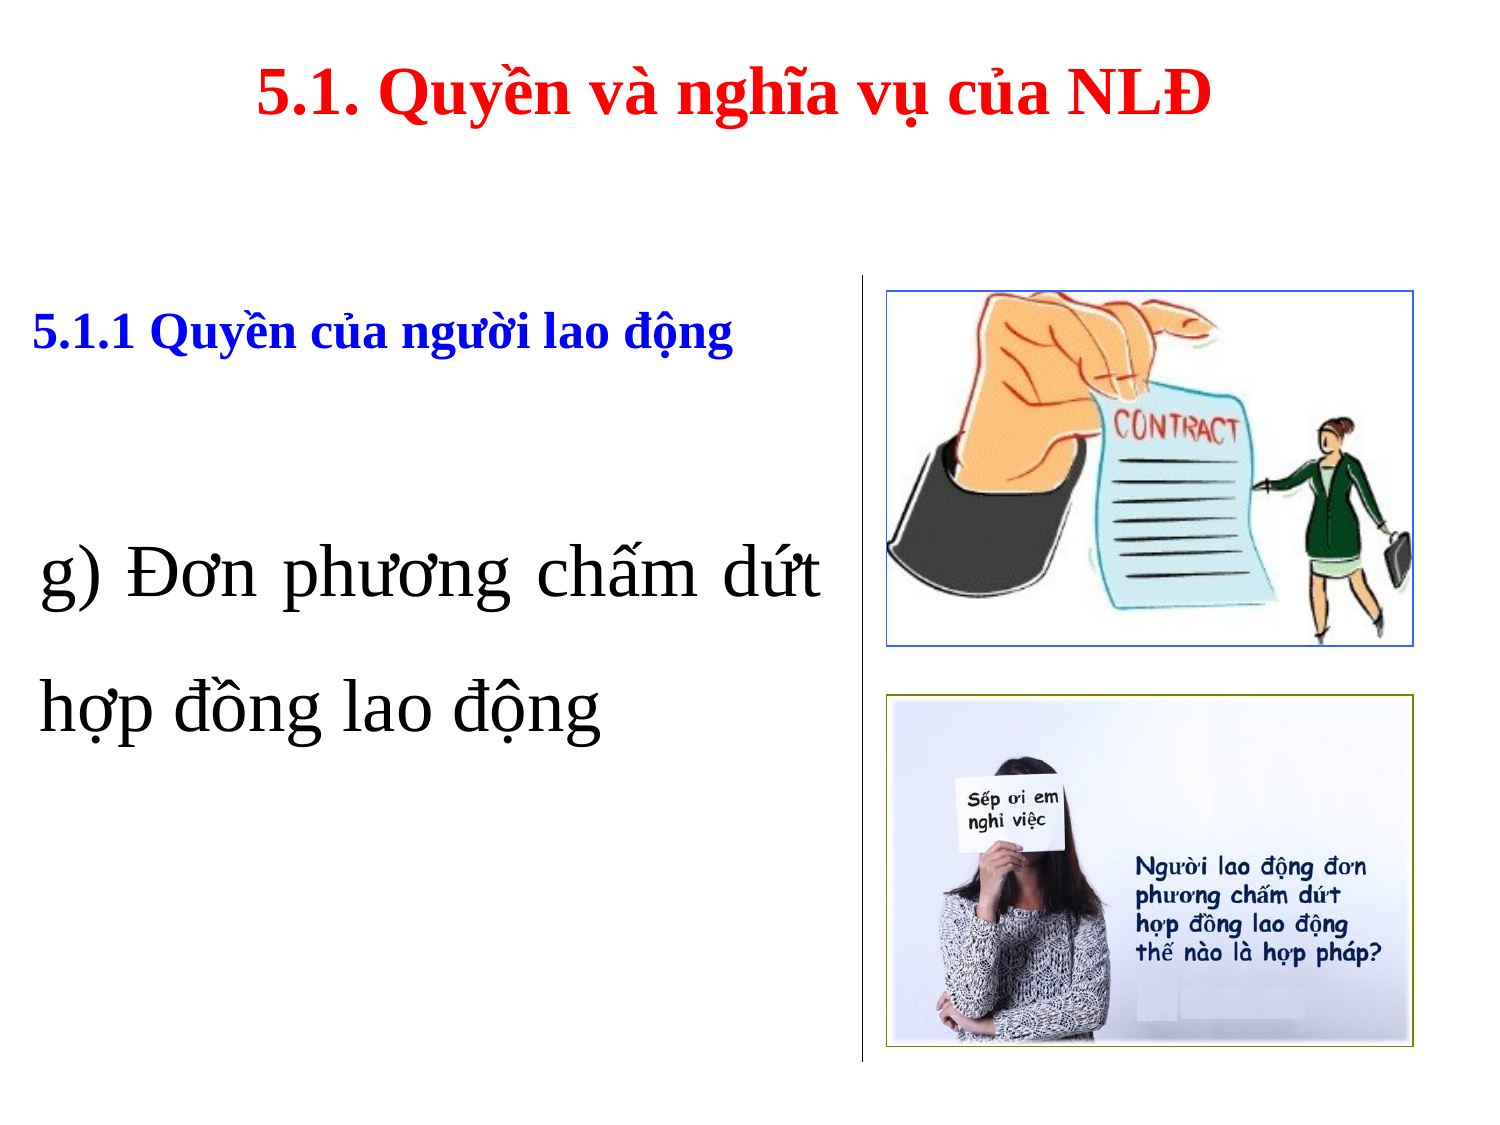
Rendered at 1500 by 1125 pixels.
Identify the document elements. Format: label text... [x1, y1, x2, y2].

text_box 5.1. Quyền và nghĩa vụ của NLĐ [157, 32, 1313, 143]
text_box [24, 274, 1413, 1063]
